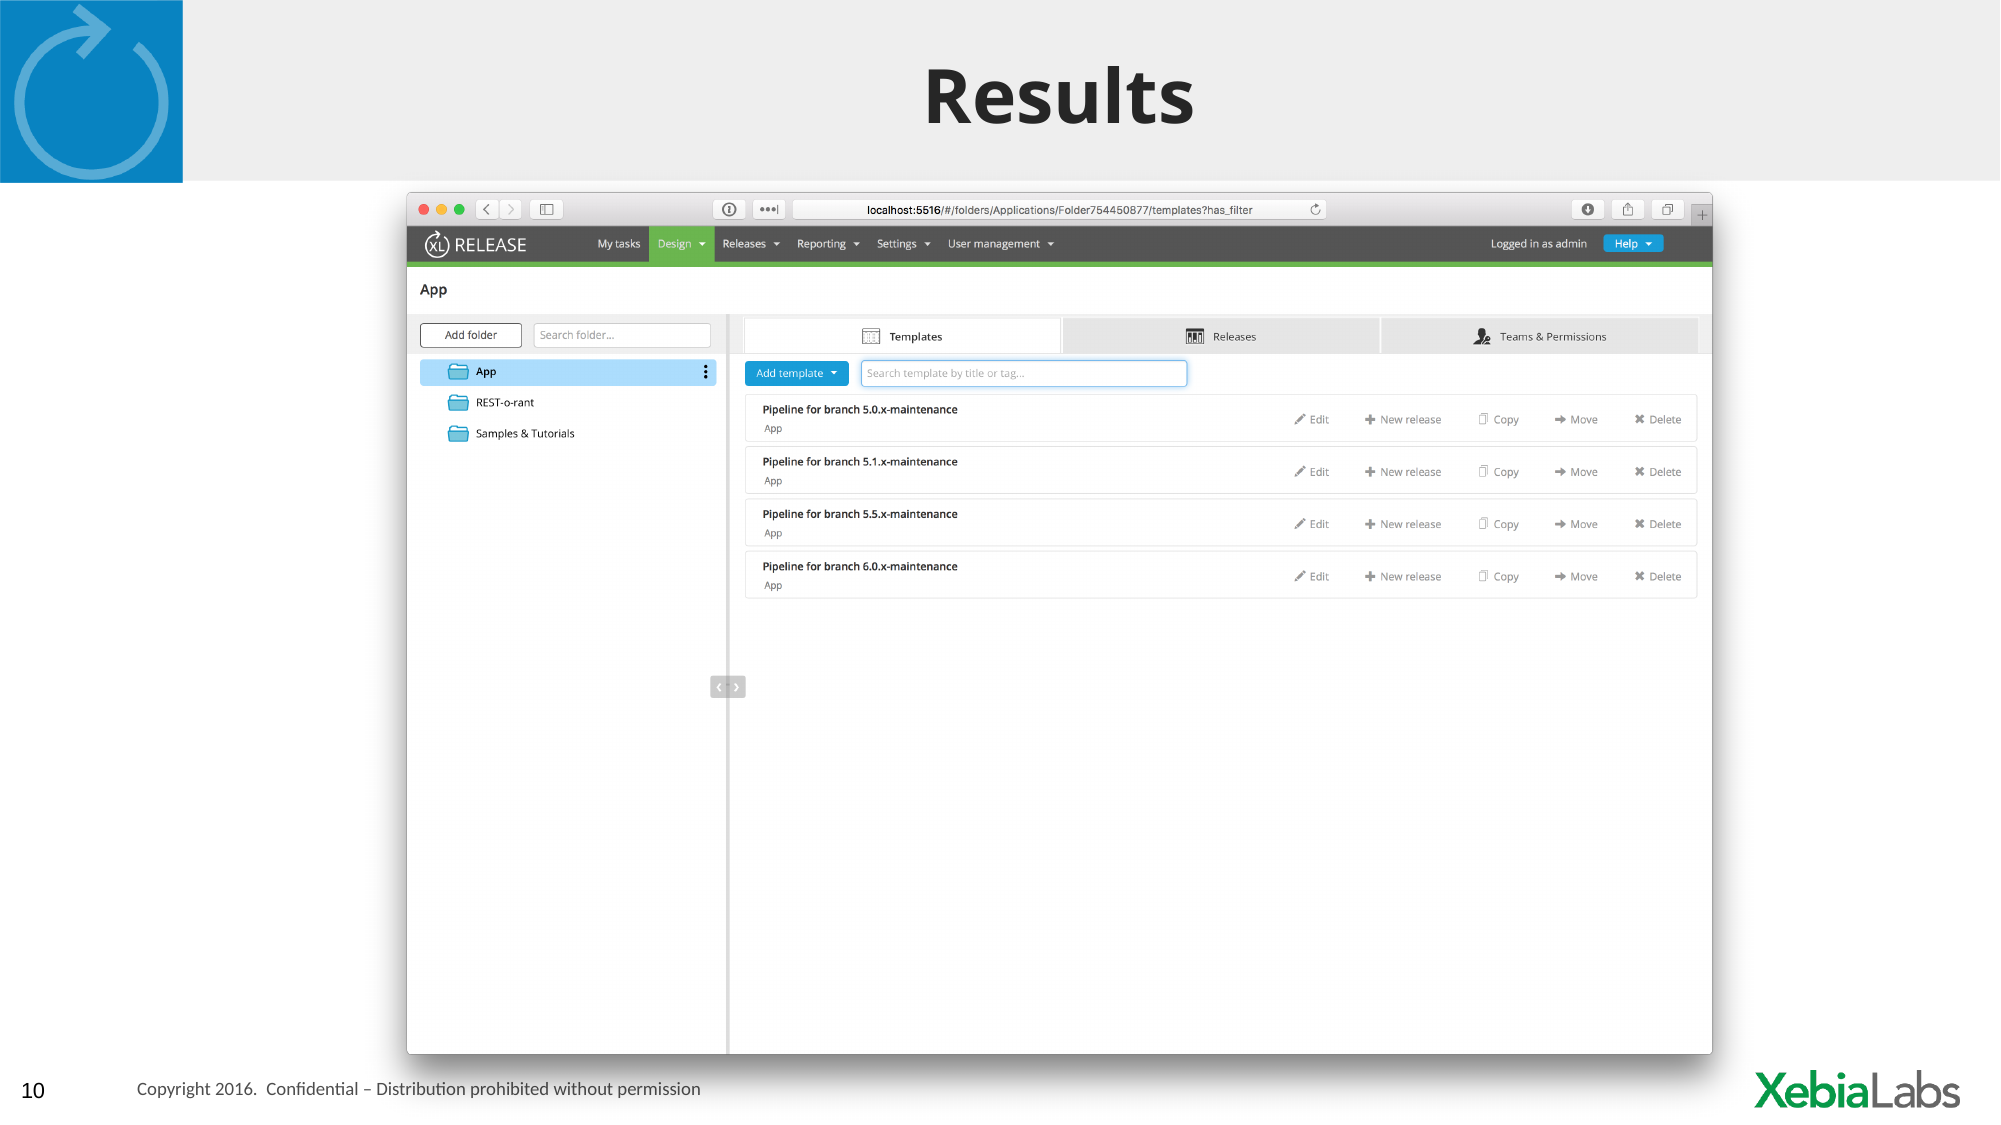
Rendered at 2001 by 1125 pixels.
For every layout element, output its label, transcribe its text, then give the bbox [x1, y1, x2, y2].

picture [15, 5, 168, 179]
title Results [218, 11, 1900, 176]
picture [356, 163, 1960, 1125]
